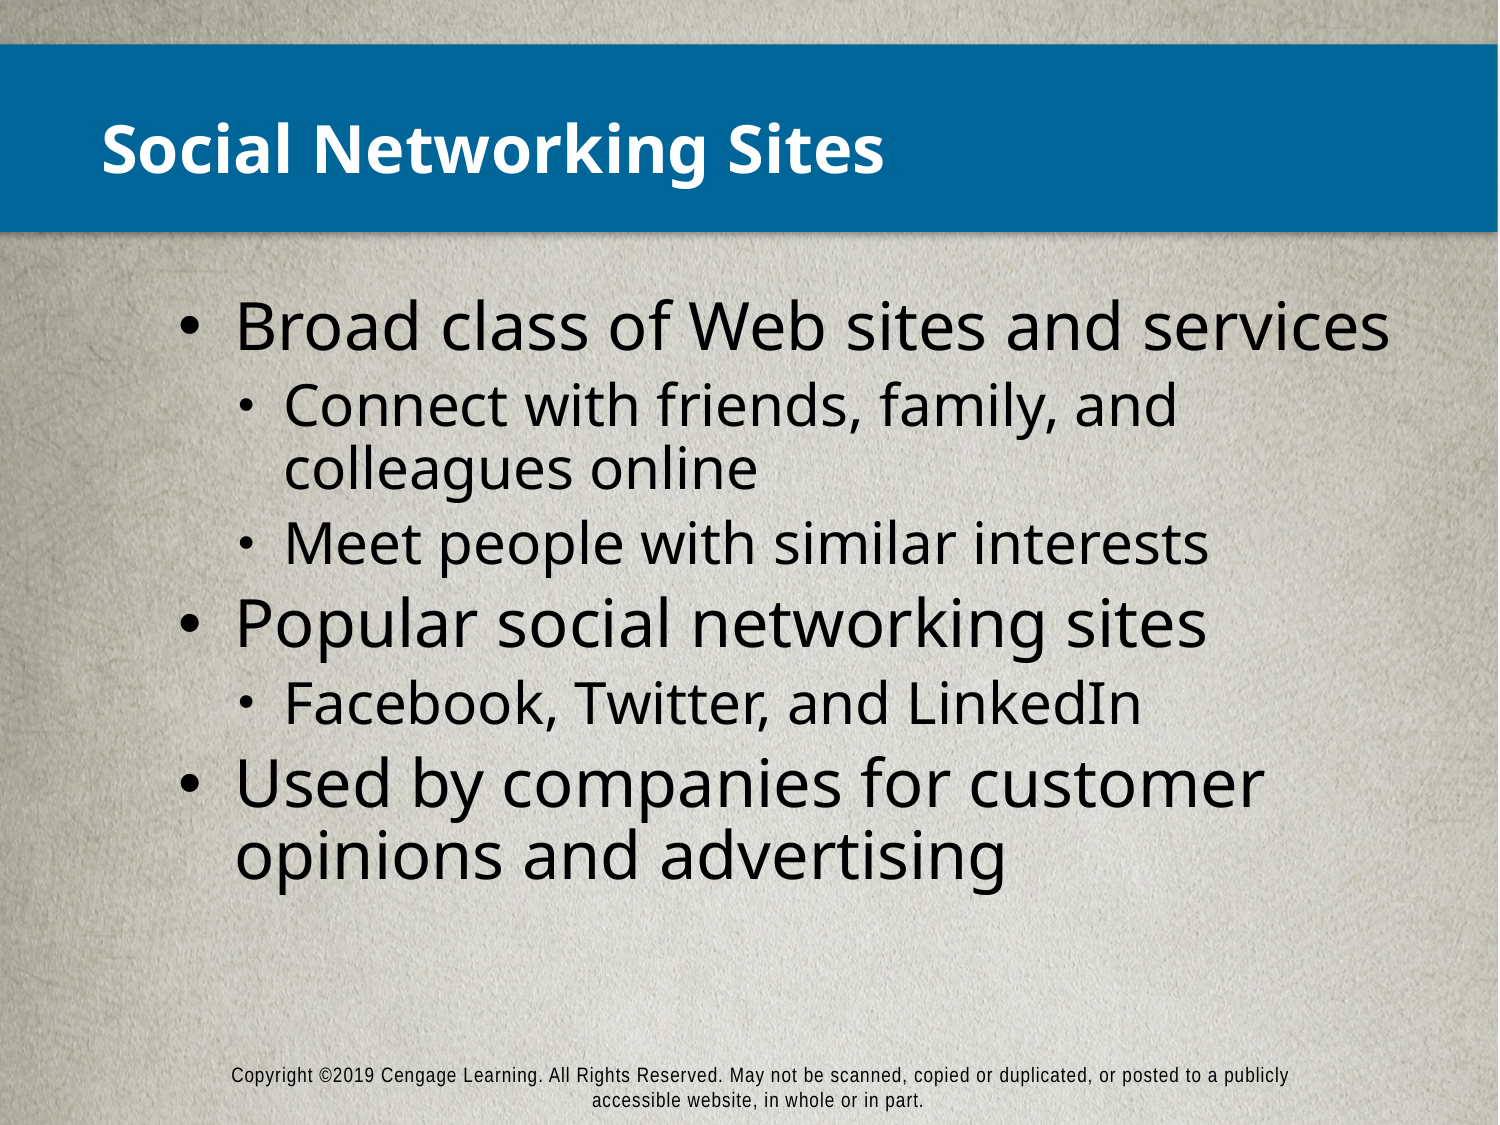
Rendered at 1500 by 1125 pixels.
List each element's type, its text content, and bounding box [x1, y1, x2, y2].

title Social Networking Sites [86, 75, 1437, 220]
picture [0, 0, 1498, 44]
picture [0, 233, 1498, 1123]
list Broad class of Web sites and services Connect with friends, family, and colleagues online Meet people with similar interests Popular social networking sites Facebook, Twitter, and LinkedIn Used by companies for customer opinions and advertising [163, 285, 1447, 945]
